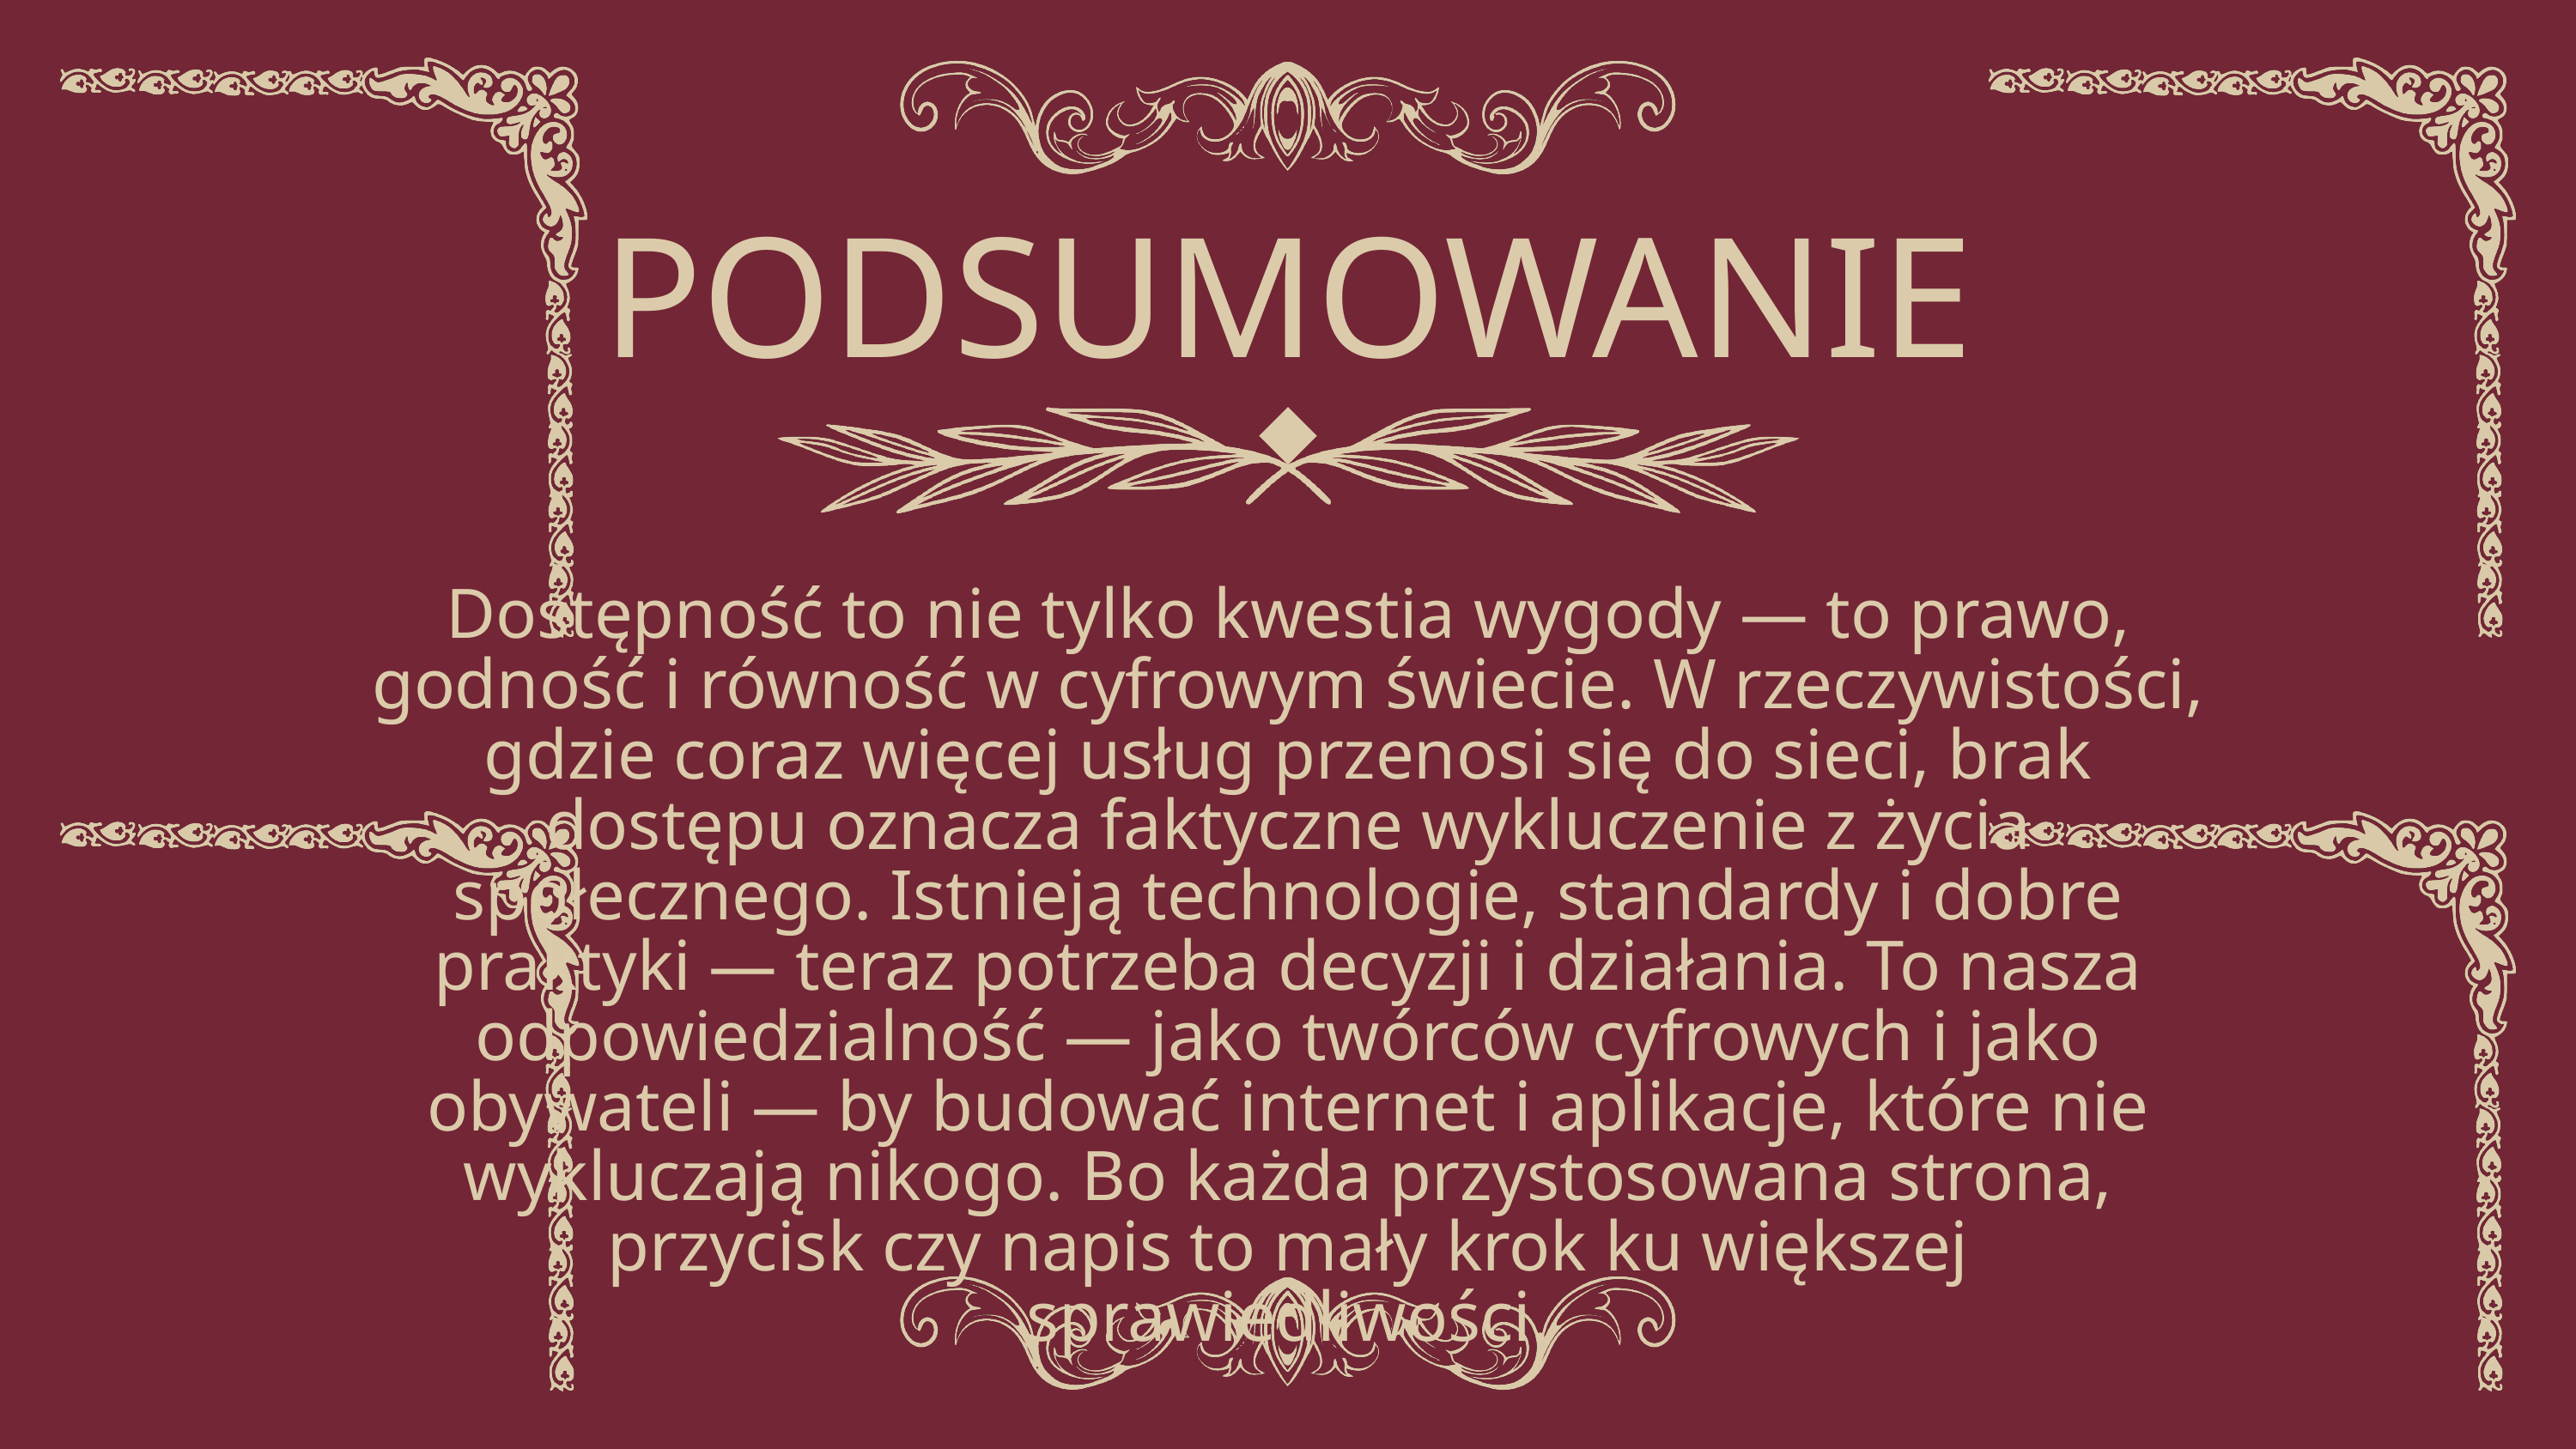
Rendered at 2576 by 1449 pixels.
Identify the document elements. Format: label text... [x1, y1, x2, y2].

text_box [59, 58, 588, 638]
text_box Dostępność to nie tylko kwestia wygody — to prawo, godność i równość w cyfrowym świecie. W rzeczywistości, gdzie coraz więcej usług przenosi się do sieci, brak dostępu oznacza faktyczne wykluczenie z życia społecznego. Istnieją technologie, standardy i dobre praktyki — teraz potrzeba decyzji i działania. To nasza odpowiedzialność — jako twórców cyfrowych i jako obywateli — by budować internet i aplikacje, które nie wykluczają nikogo. Bo każda przystosowana strona, przycisk czy napis to mały krok ku większej sprawiedliwości. [366, 581, 2210, 1355]
text_box [899, 58, 1677, 176]
text_box [1988, 58, 2517, 638]
text_box PODSUMOWANIE [99, 242, 2477, 391]
text_box [899, 1355, 1677, 1391]
text_box [59, 811, 588, 1391]
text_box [772, 406, 1804, 514]
text_box [1988, 811, 2517, 1391]
